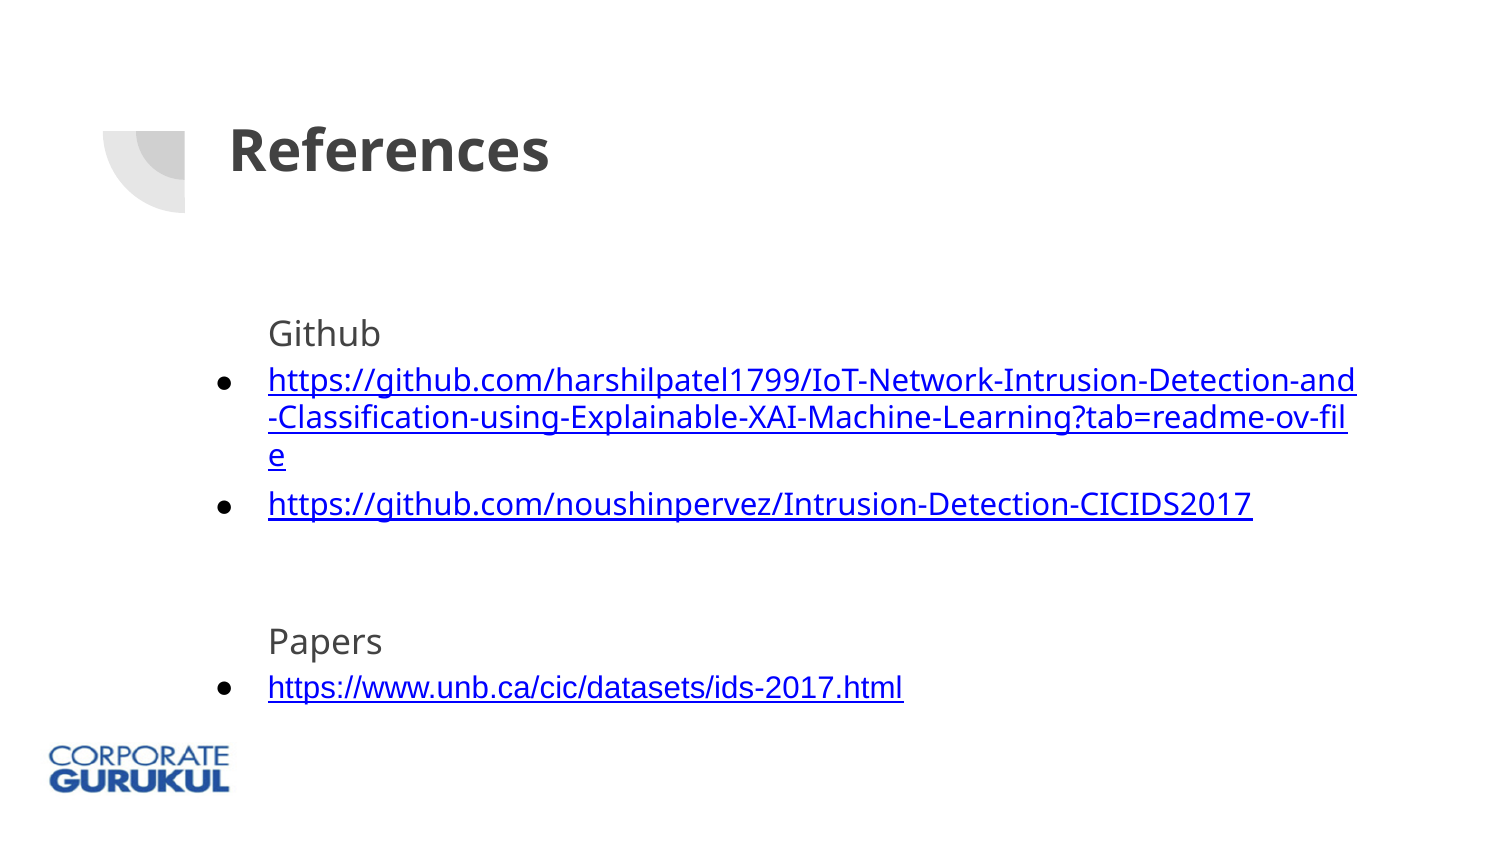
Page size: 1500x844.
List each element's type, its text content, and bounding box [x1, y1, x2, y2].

title References [213, 97, 1368, 263]
text_box Github https://github.com/harshilpatel1799/IoT-Network-Intrusion-Detection-and-Classification-using-Explainable-XAI-Machine-Learning?tab=readme-ov-file https://github.com/noushinpervez/Intrusion-Detection-CICIDS2017 Papers https://www.unb.ca/cic/datasets/ids-2017.html [177, 289, 1380, 707]
picture [25, 721, 252, 828]
